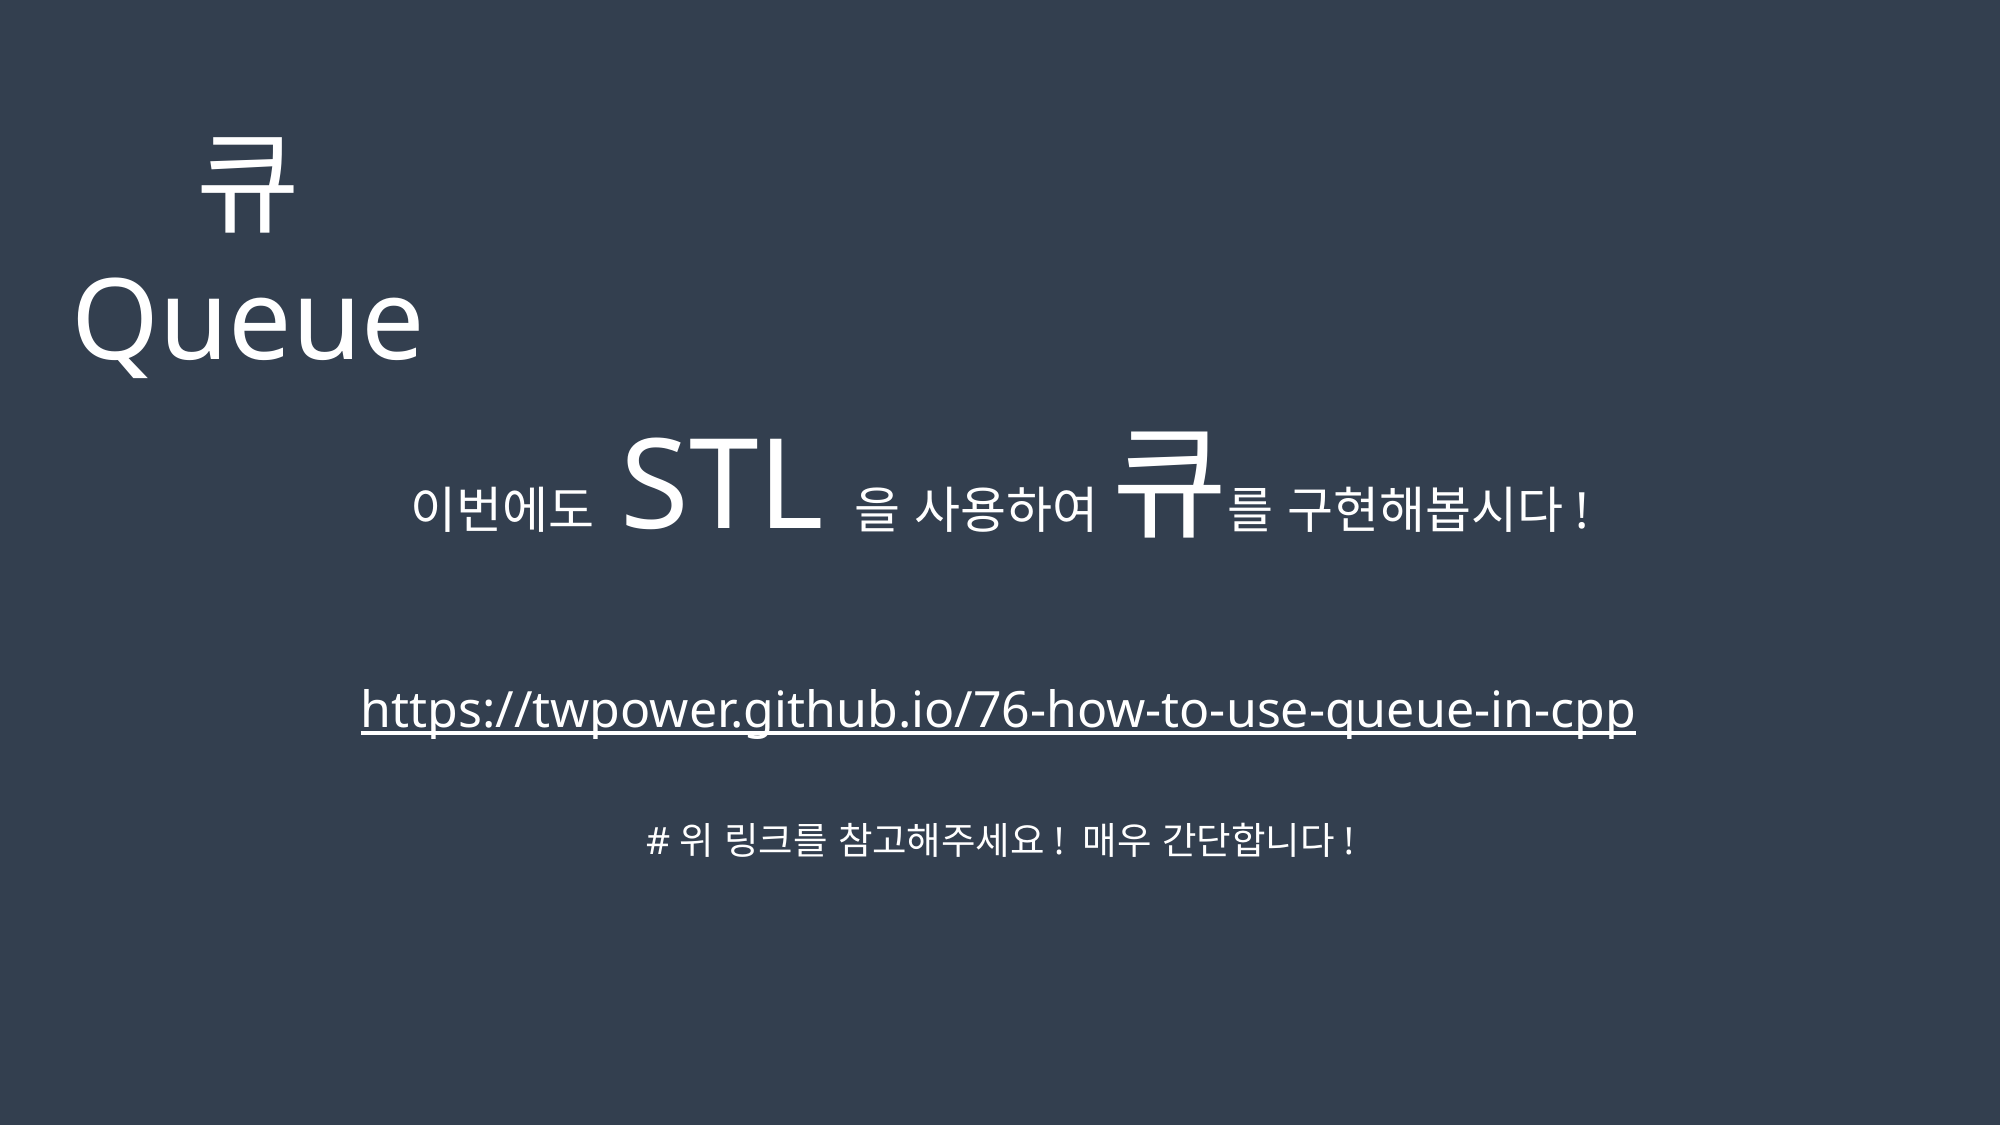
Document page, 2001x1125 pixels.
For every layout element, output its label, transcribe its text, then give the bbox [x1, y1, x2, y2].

text_box 이번에도 STL을 사용하여 큐를 구현해봅시다! [395, 395, 1604, 561]
text_box #위 링크를 참고해주세요! 매우 간단합니다! [631, 809, 1369, 870]
text_box https://twpower.github.io/76-how-to-use-queue-in-cpp [345, 669, 1652, 753]
text_box 큐 Queue [56, 104, 441, 390]
